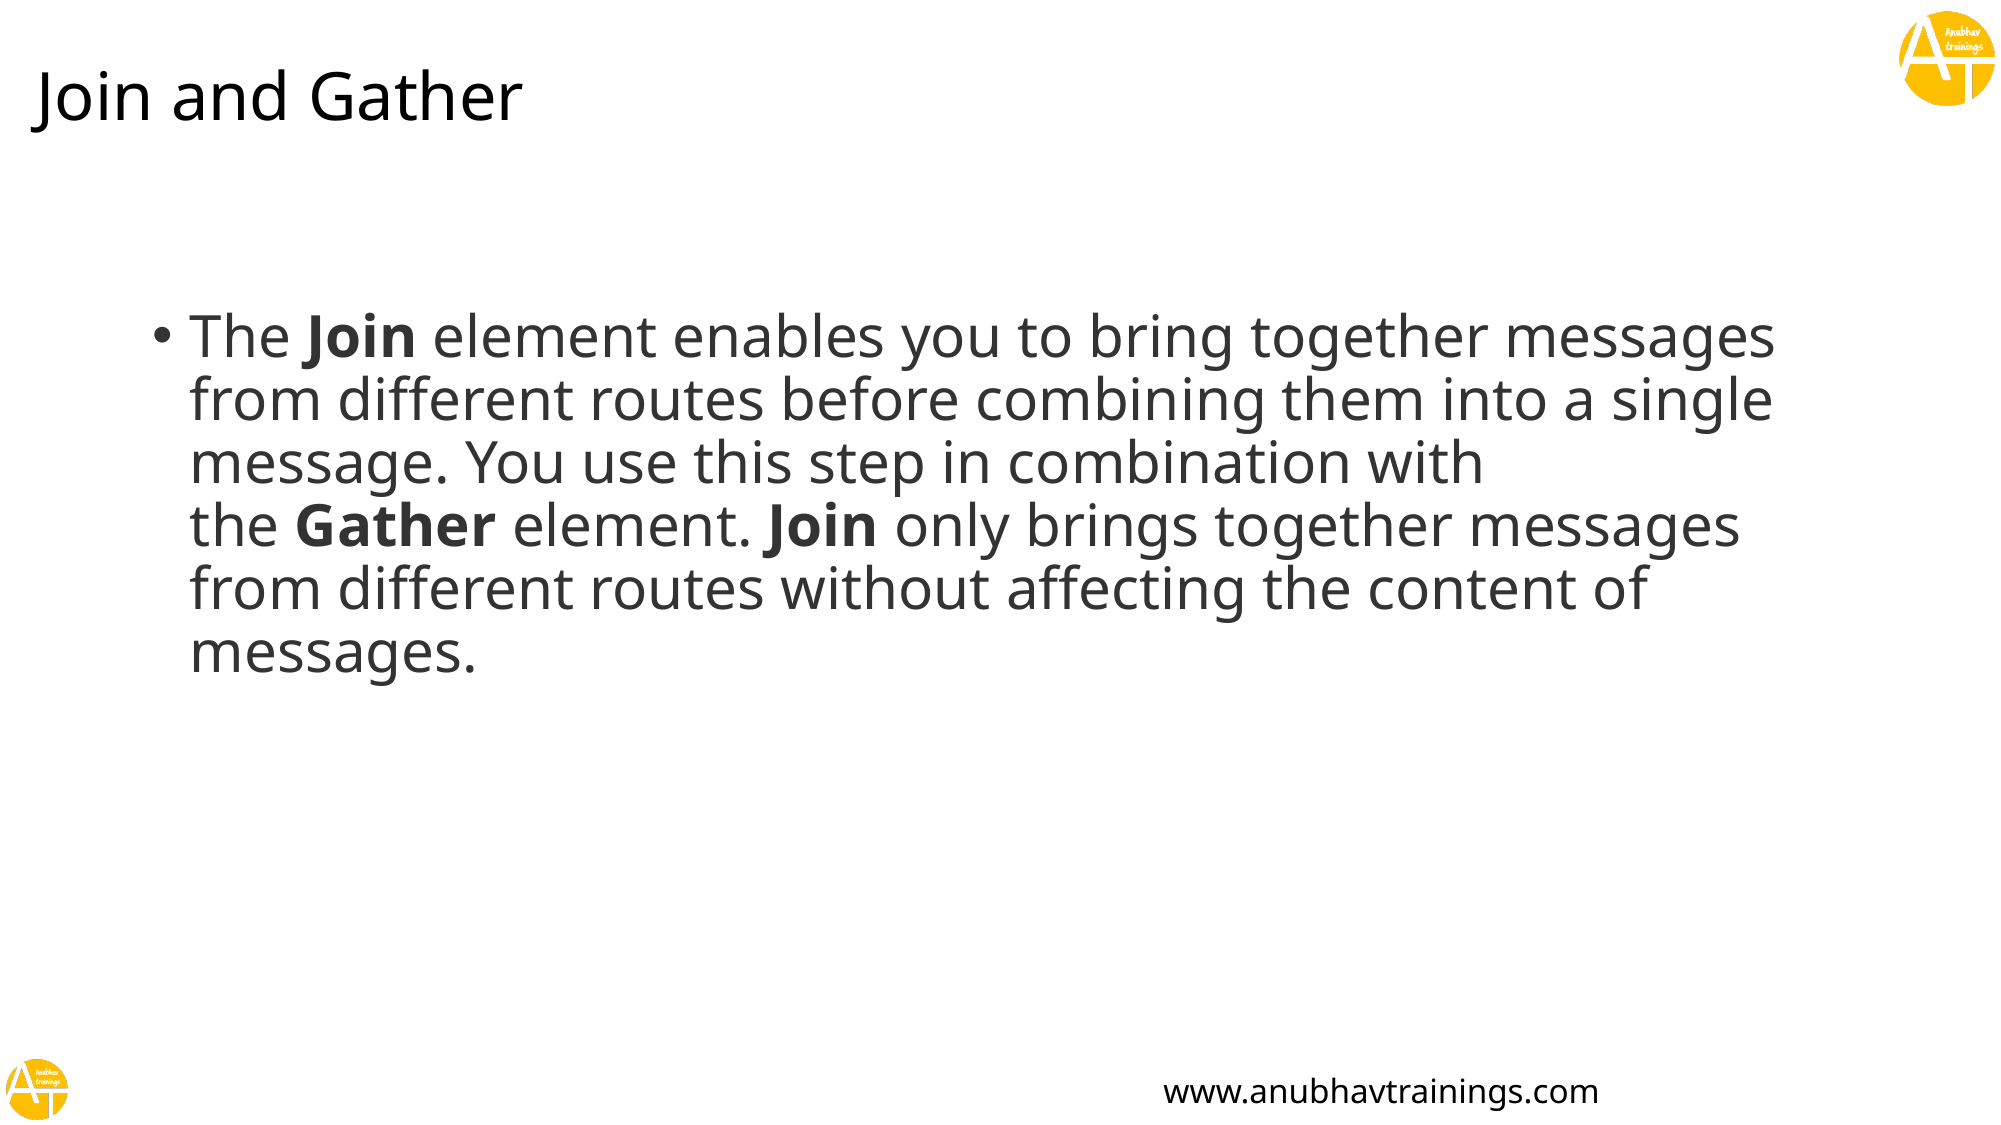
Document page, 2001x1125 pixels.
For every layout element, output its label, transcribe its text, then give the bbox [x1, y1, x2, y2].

title Join and Gather [21, 21, 1747, 176]
picture [0, 1055, 71, 1125]
picture [1890, 5, 2000, 114]
list The Join element enables you to bring together messages from different routes before combining them into a single message. You use this step in combination with the Gather element. Join only brings together messages from different routes without affecting the content of messages. [137, 299, 1863, 1014]
